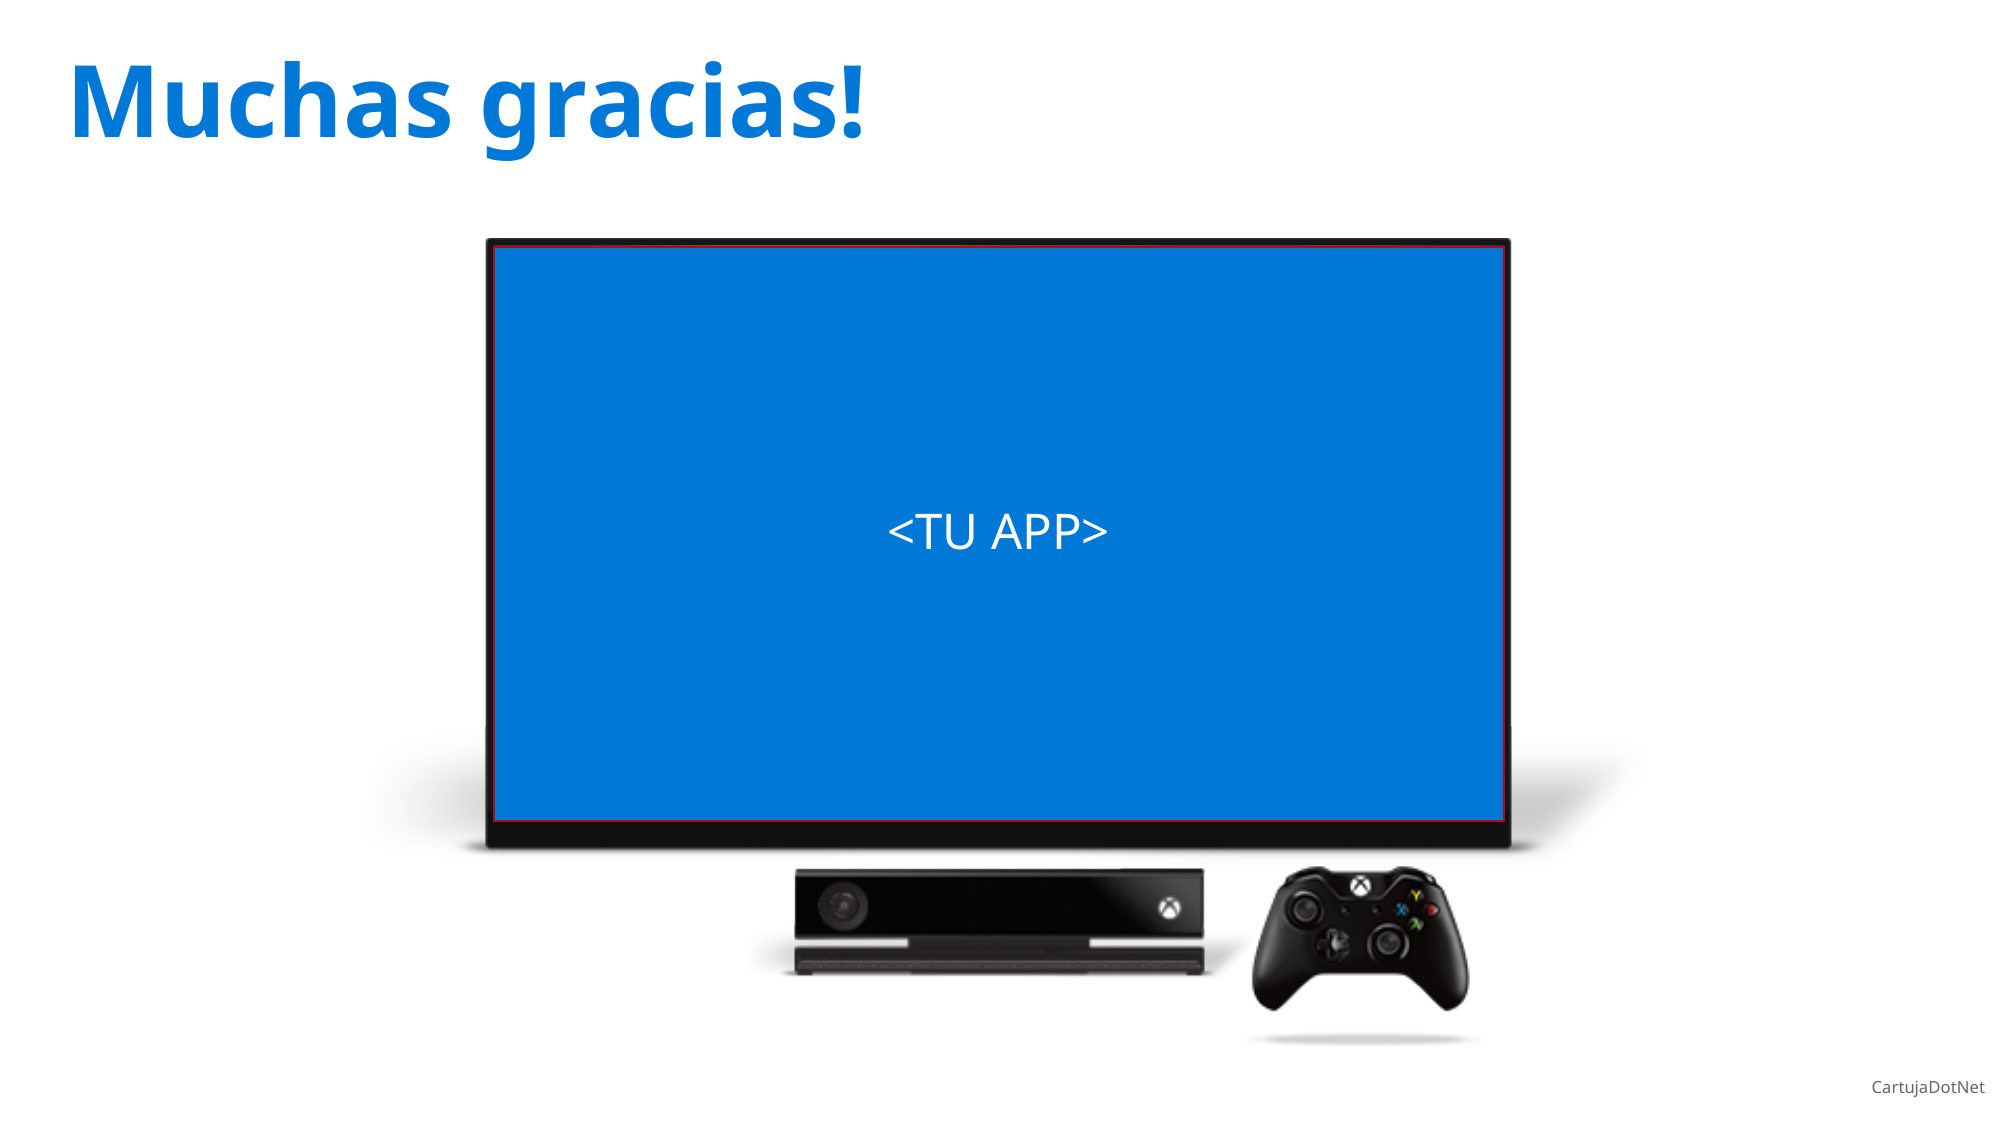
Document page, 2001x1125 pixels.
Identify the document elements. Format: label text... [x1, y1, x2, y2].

title Muchas gracias! [44, 33, 1956, 195]
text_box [323, 238, 1677, 1075]
